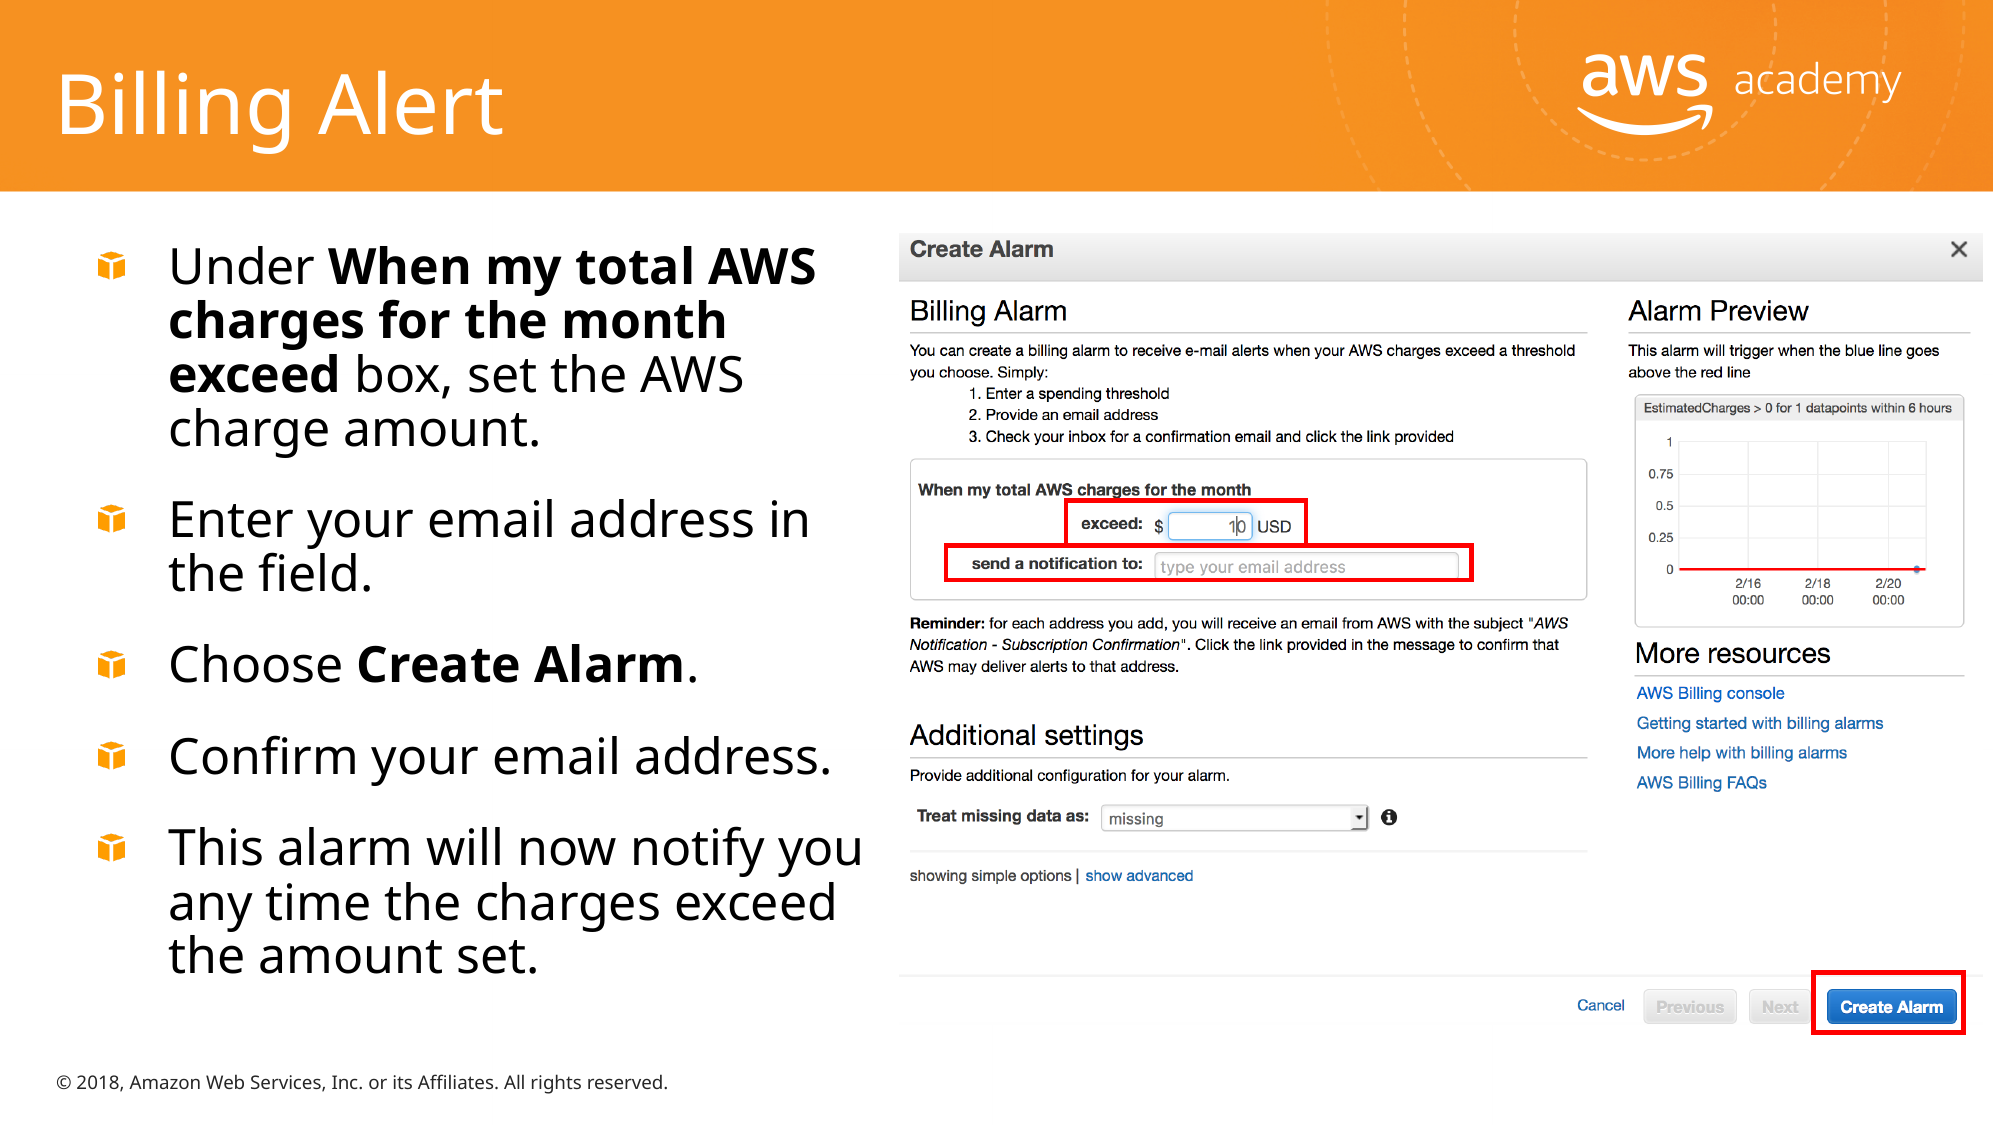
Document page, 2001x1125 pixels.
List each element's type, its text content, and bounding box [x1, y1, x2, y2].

picture [0, 0, 1993, 1125]
title Billing Alert [39, 43, 1562, 172]
text_box [1812, 1025, 1964, 1033]
list Under When my total AWS charges for the month exceed box, set the AWS charge amount. Enter your email address in the field. Choose Create Alarm. Confirm your email address. This alarm will now notify you any time the charges exceed the amount set. [78, 233, 900, 1040]
